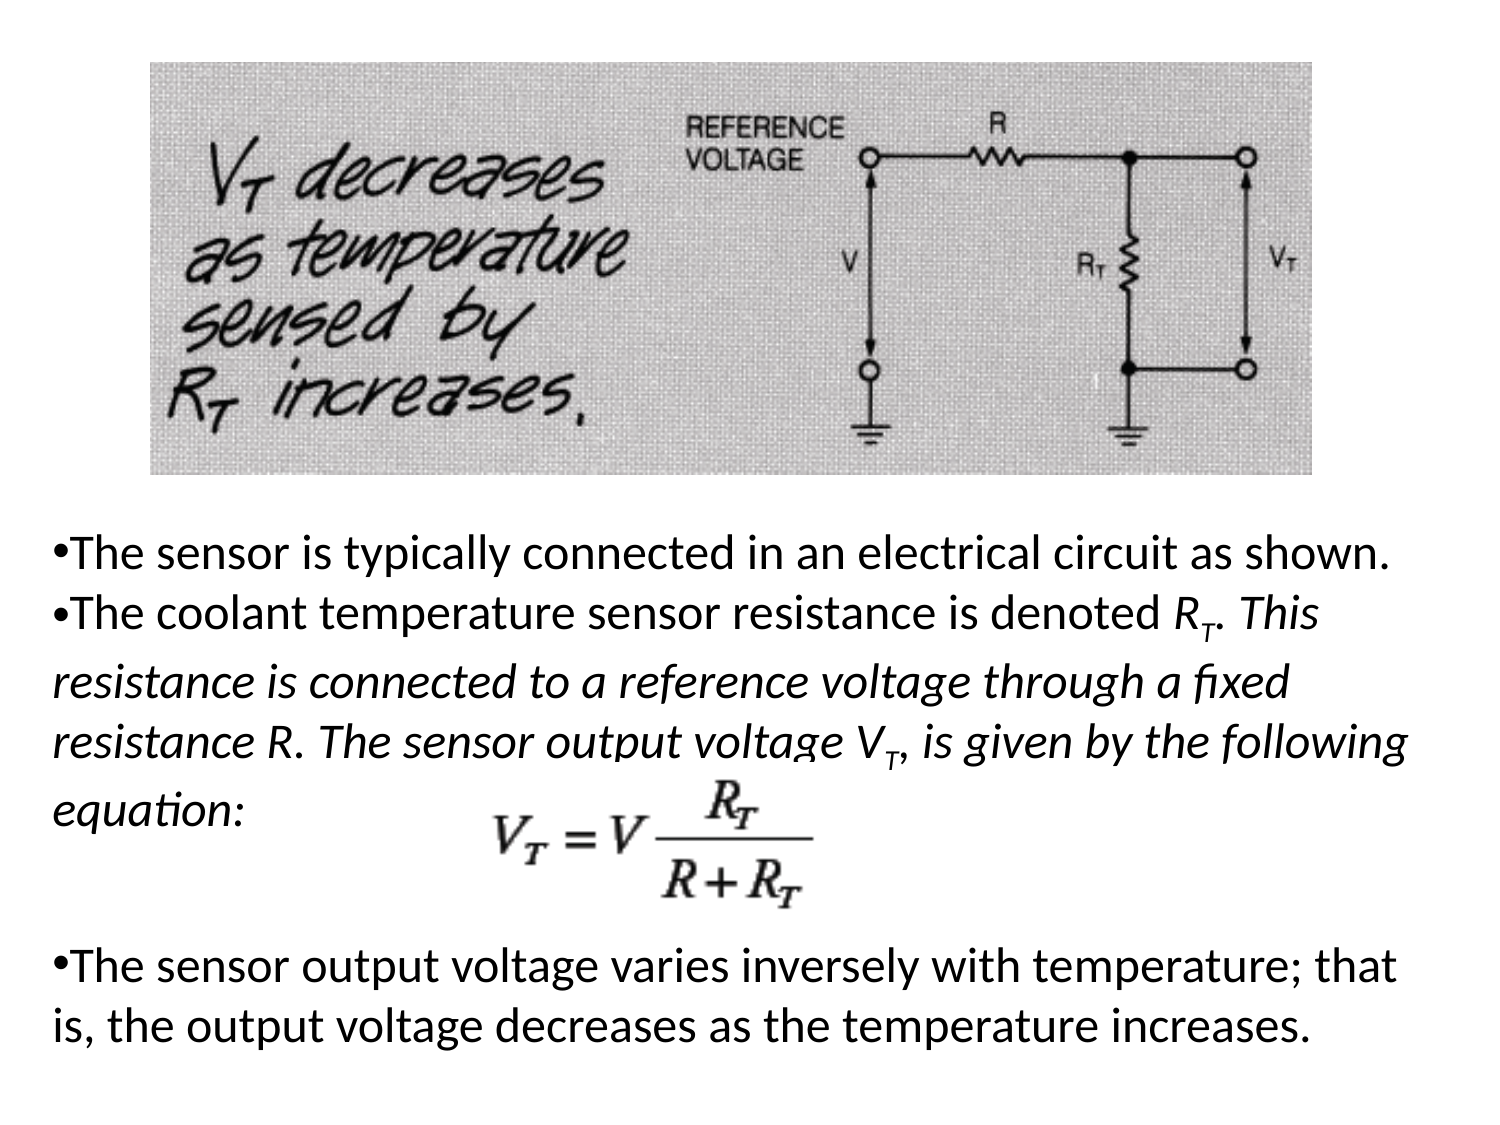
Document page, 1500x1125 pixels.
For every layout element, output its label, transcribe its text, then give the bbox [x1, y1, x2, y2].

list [149, 62, 1312, 476]
text_box The sensor output voltage varies inversely with temperature; that is, the output voltage decreases as the temperature increases. [37, 924, 1425, 1060]
text_box The sensor is typically connected in an electrical circuit as shown. The coolant temperature sensor resistance is denoted RT. This resistance is connected to a reference voltage through a fixed resistance R. The sensor output voltage VT, is given by the following equation: [37, 512, 1425, 904]
picture [474, 762, 826, 931]
